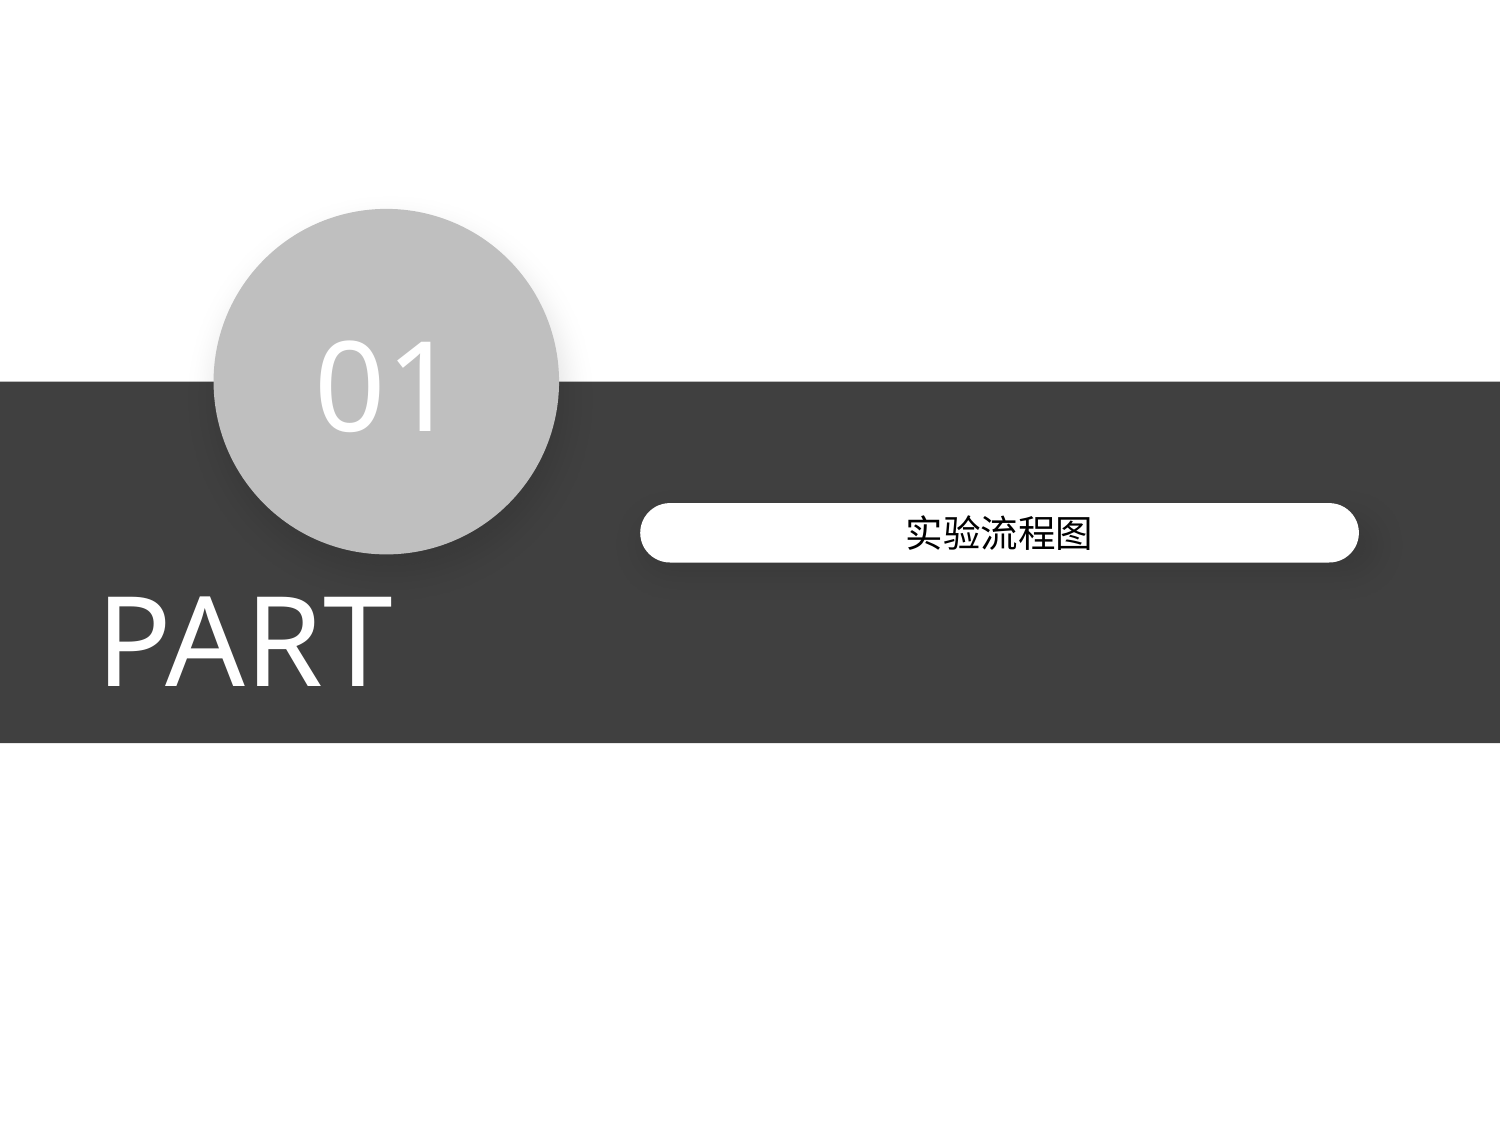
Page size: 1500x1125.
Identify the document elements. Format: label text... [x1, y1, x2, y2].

text_box 01 [213, 208, 560, 555]
text_box 实验流程图 [640, 503, 1359, 563]
text_box PART [81, 554, 409, 720]
text_box [0, 381, 1500, 744]
